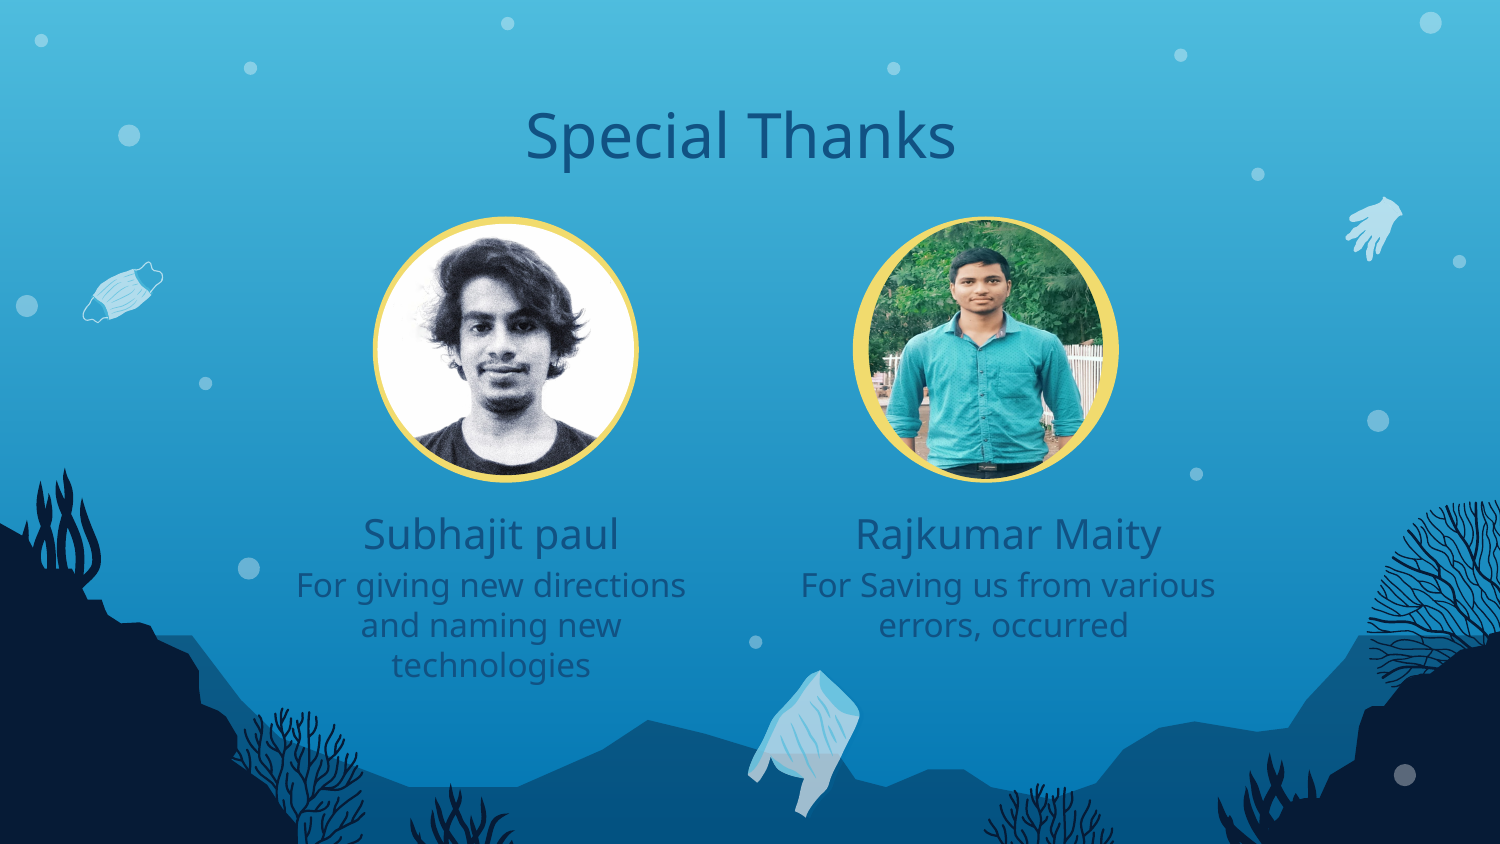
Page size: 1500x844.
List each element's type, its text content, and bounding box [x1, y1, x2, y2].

text_box [852, 298, 863, 401]
picture [377, 223, 635, 476]
picture [868, 219, 1104, 480]
subtitle For Saving us from various errors, occurred [776, 549, 1241, 669]
text_box [1107, 294, 1119, 405]
title Special Thanks [118, 86, 1382, 181]
subtitle For giving new directions and naming new technologies [259, 549, 724, 669]
subtitle Rajkumar Maity [776, 493, 1241, 549]
text_box [467, 216, 544, 222]
subtitle Subhajit paul [259, 493, 724, 549]
